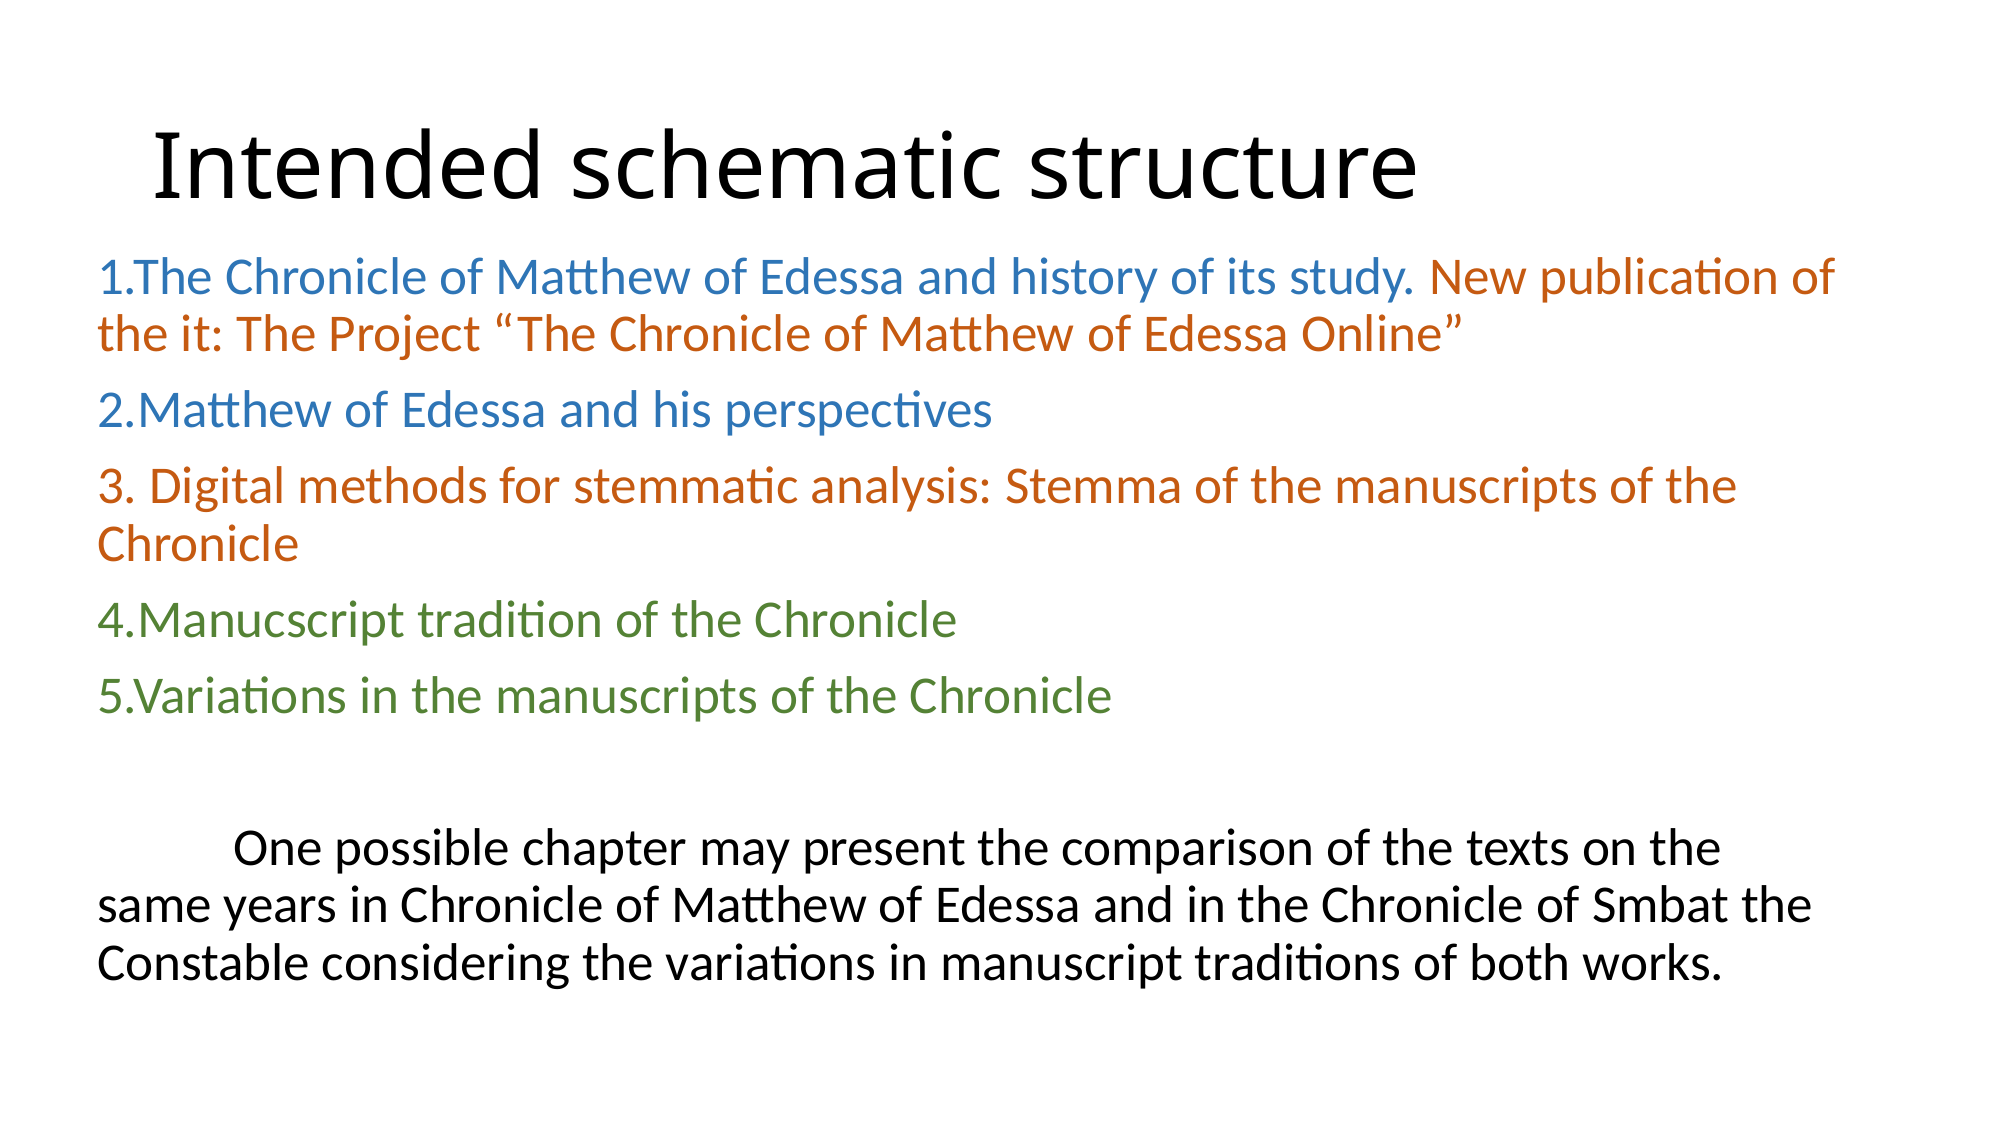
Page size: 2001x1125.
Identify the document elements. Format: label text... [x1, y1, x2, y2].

title Intended schematic structure [137, 59, 1863, 241]
list 1.The Chronicle of Matthew of Edessa and history of its study. New publication of the it: The Project “The Chronicle of Matthew of Edessa Online” 2.Matthew of Edessa and his perspectives 3. Digital methods for stemmatic analysis: Stemma of the manuscripts of the Chronicle 4.Manucscript tradition of the Chronicle 5.Variations in the manuscripts of the Chronicle One possible chapter may present the comparison of the texts on the same years in Chronicle of Matthew of Edessa and in the Chronicle of Smbat the Constable considering the variations in manuscript traditions of both works. [82, 241, 1863, 1014]
